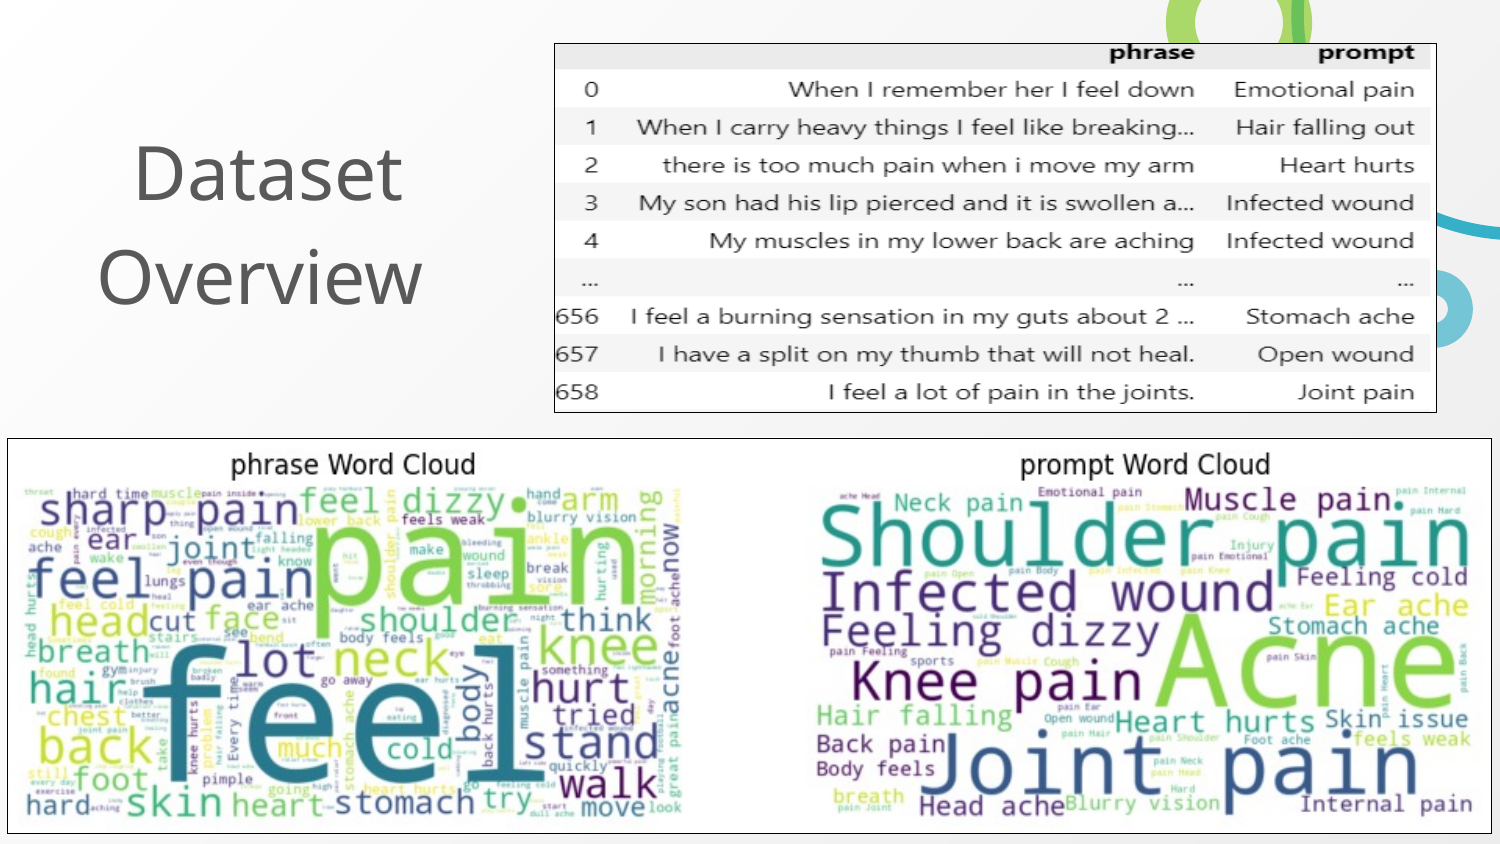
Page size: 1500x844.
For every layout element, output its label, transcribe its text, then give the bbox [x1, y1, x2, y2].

text_box Dataset Overview [71, 97, 466, 335]
picture [7, 437, 1493, 834]
picture [554, 43, 1437, 412]
